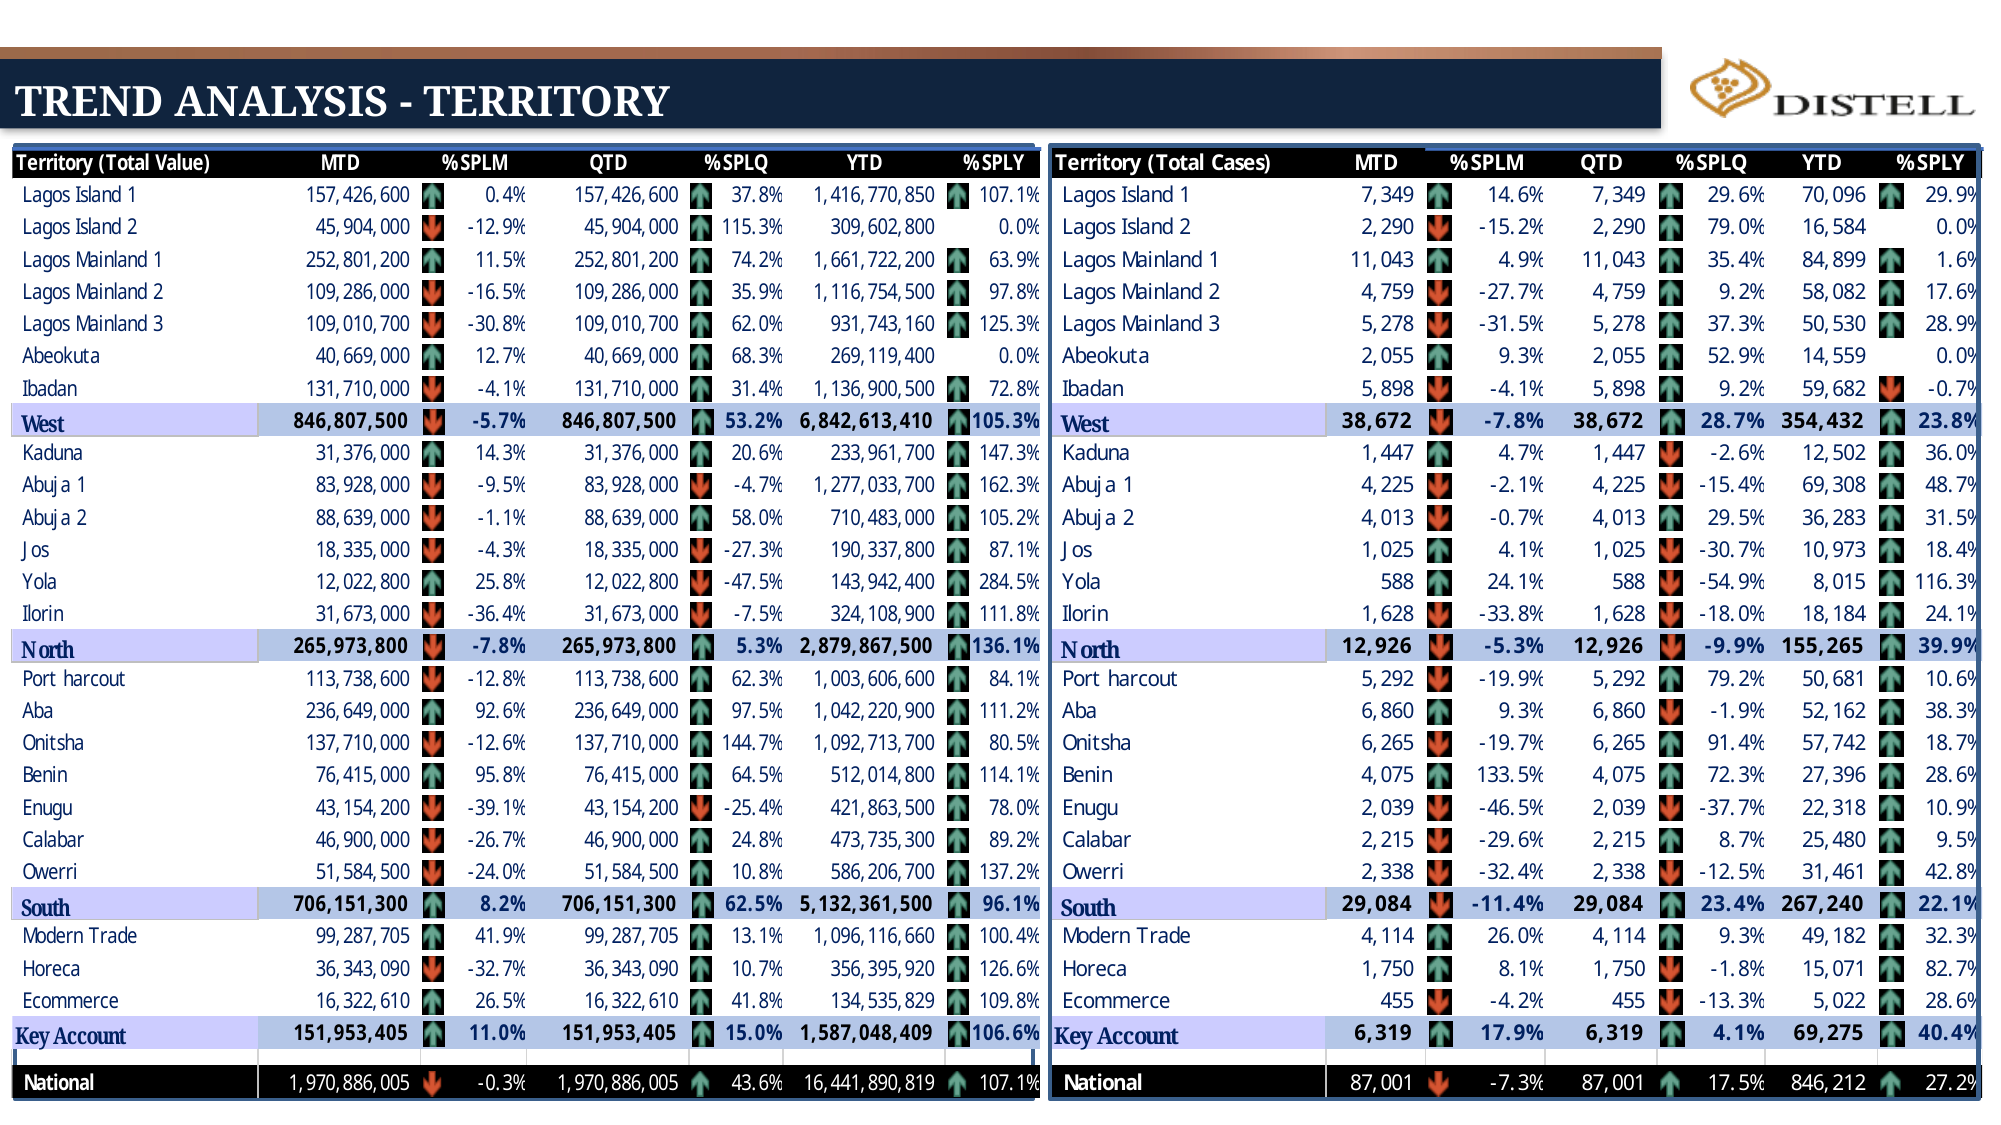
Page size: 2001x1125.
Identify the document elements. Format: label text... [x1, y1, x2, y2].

picture [1690, 58, 1976, 118]
text_box Trend Analysis - Territory [0, 67, 1661, 119]
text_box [10, 145, 1042, 1100]
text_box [1049, 145, 1984, 1100]
picture [0, 47, 1662, 59]
